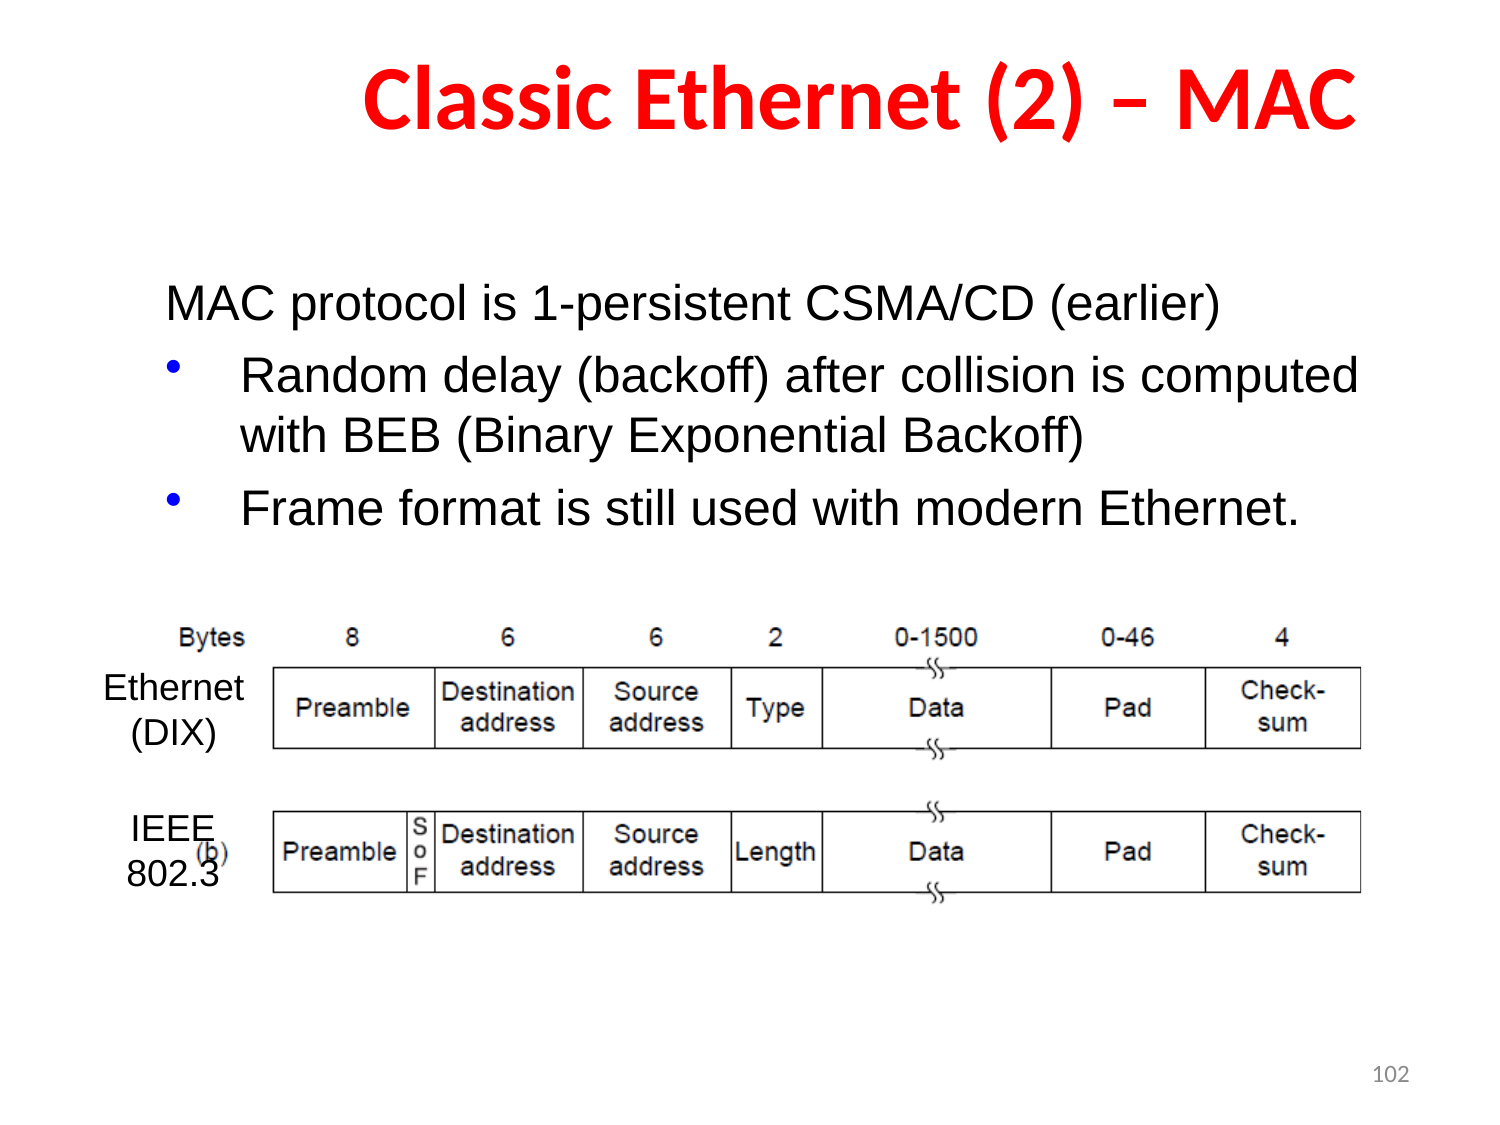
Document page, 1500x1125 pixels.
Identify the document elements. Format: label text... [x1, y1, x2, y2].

slide_number 102 [1074, 1042, 1425, 1103]
title Classic Ethernet (2) – MAC [294, 0, 1425, 187]
text_box MAC protocol is 1-persistent CSMA/CD (earlier) Random delay (backoff) after collision is computed with BEB (Binary Exponential Backoff) Frame format is still used with modern Ethernet. [162, 255, 1365, 536]
text_box [179, 626, 1362, 905]
text_box [87, 655, 262, 763]
text_box Ethernet (DIX) IEEE 802.3 [100, 660, 247, 895]
